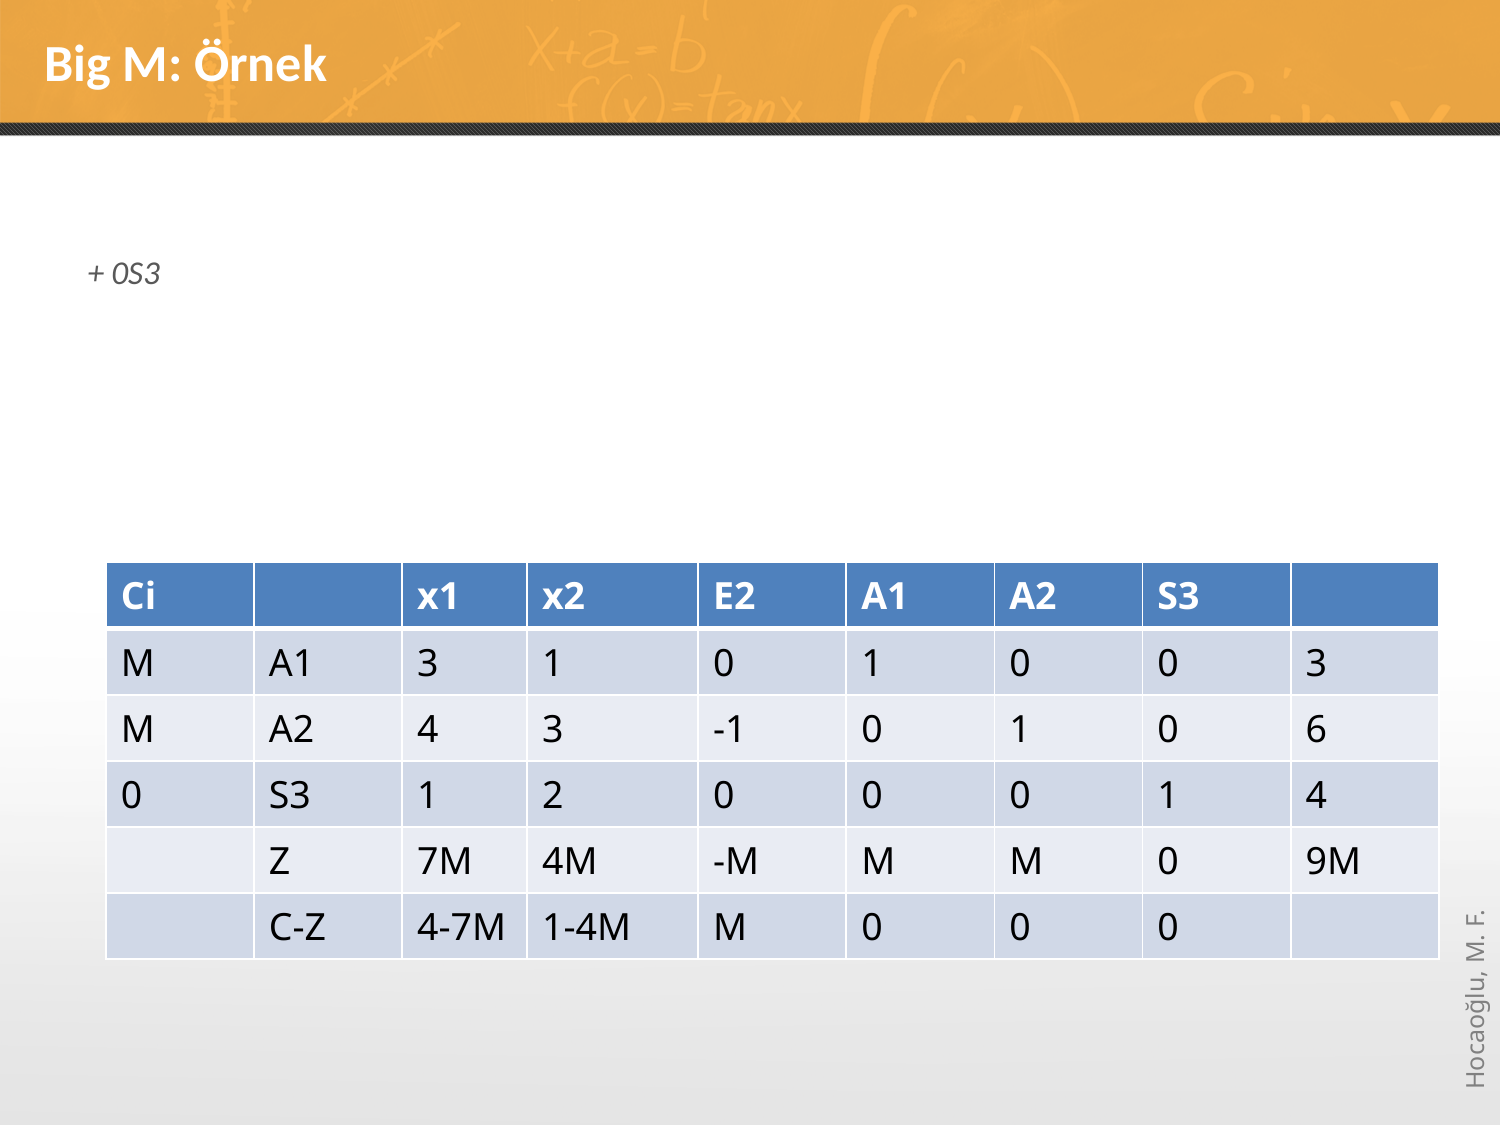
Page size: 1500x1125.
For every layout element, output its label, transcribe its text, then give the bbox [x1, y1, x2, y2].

table_cell 3 [403, 631, 526, 694]
table_cell 2 [528, 762, 697, 826]
title Big M: Örnek [29, 0, 1287, 126]
table_cell 0 [1143, 631, 1290, 694]
table_cell M [107, 631, 253, 694]
table_cell M [699, 894, 845, 958]
table_header E2 [699, 563, 845, 626]
table_cell 0 [699, 762, 845, 826]
table_cell S3 [255, 762, 401, 826]
table_cell 0 [1143, 828, 1290, 892]
table_header x2 [528, 563, 697, 626]
table_cell 1 [1143, 762, 1290, 826]
table_cell 7M [403, 828, 526, 892]
table_cell 3 [528, 696, 697, 760]
table_cell 1 [847, 631, 994, 694]
table_cell M [847, 828, 994, 892]
table_cell 1 [403, 762, 526, 826]
table_cell 0 [847, 894, 994, 958]
table_cell A2 [255, 696, 401, 760]
table_cell 3 [1292, 631, 1438, 694]
table_cell A1 [255, 631, 401, 694]
table_cell [107, 894, 253, 958]
table_header A1 [847, 563, 994, 626]
table_cell 0 [995, 762, 1142, 826]
table_header S3 [1143, 563, 1290, 626]
table_cell 0 [847, 696, 994, 760]
table_cell 0 [1143, 696, 1290, 760]
table_cell -1 [699, 696, 845, 760]
table_cell 0 [1143, 894, 1290, 958]
table_cell [1292, 894, 1438, 958]
table_cell M [107, 696, 253, 760]
table_header [255, 563, 401, 626]
table_cell [107, 828, 253, 892]
table_cell 1 [995, 696, 1142, 760]
table_cell 4M [528, 828, 697, 892]
table_cell 1 [528, 631, 697, 694]
table_cell 4 [1292, 762, 1438, 826]
table_cell 0 [107, 762, 253, 826]
table_cell 0 [699, 631, 845, 694]
table_cell 4-7M [403, 894, 526, 958]
table_cell C-Z [255, 894, 401, 958]
table_cell 1-4M [528, 894, 697, 958]
table_cell 0 [995, 894, 1142, 958]
table_cell 4 [403, 696, 526, 760]
table_header [1292, 563, 1438, 626]
table_cell 9M [1292, 828, 1438, 892]
table_cell 0 [995, 631, 1142, 694]
picture [0, 0, 1500, 1125]
table_header x1 [403, 563, 526, 626]
table_cell -M [699, 828, 845, 892]
table_header Ci [107, 563, 253, 626]
table_cell Z [255, 828, 401, 892]
table_cell 0 [847, 762, 994, 826]
table_cell 6 [1292, 696, 1438, 760]
table_cell M [995, 828, 1142, 892]
table_header A2 [995, 563, 1142, 626]
